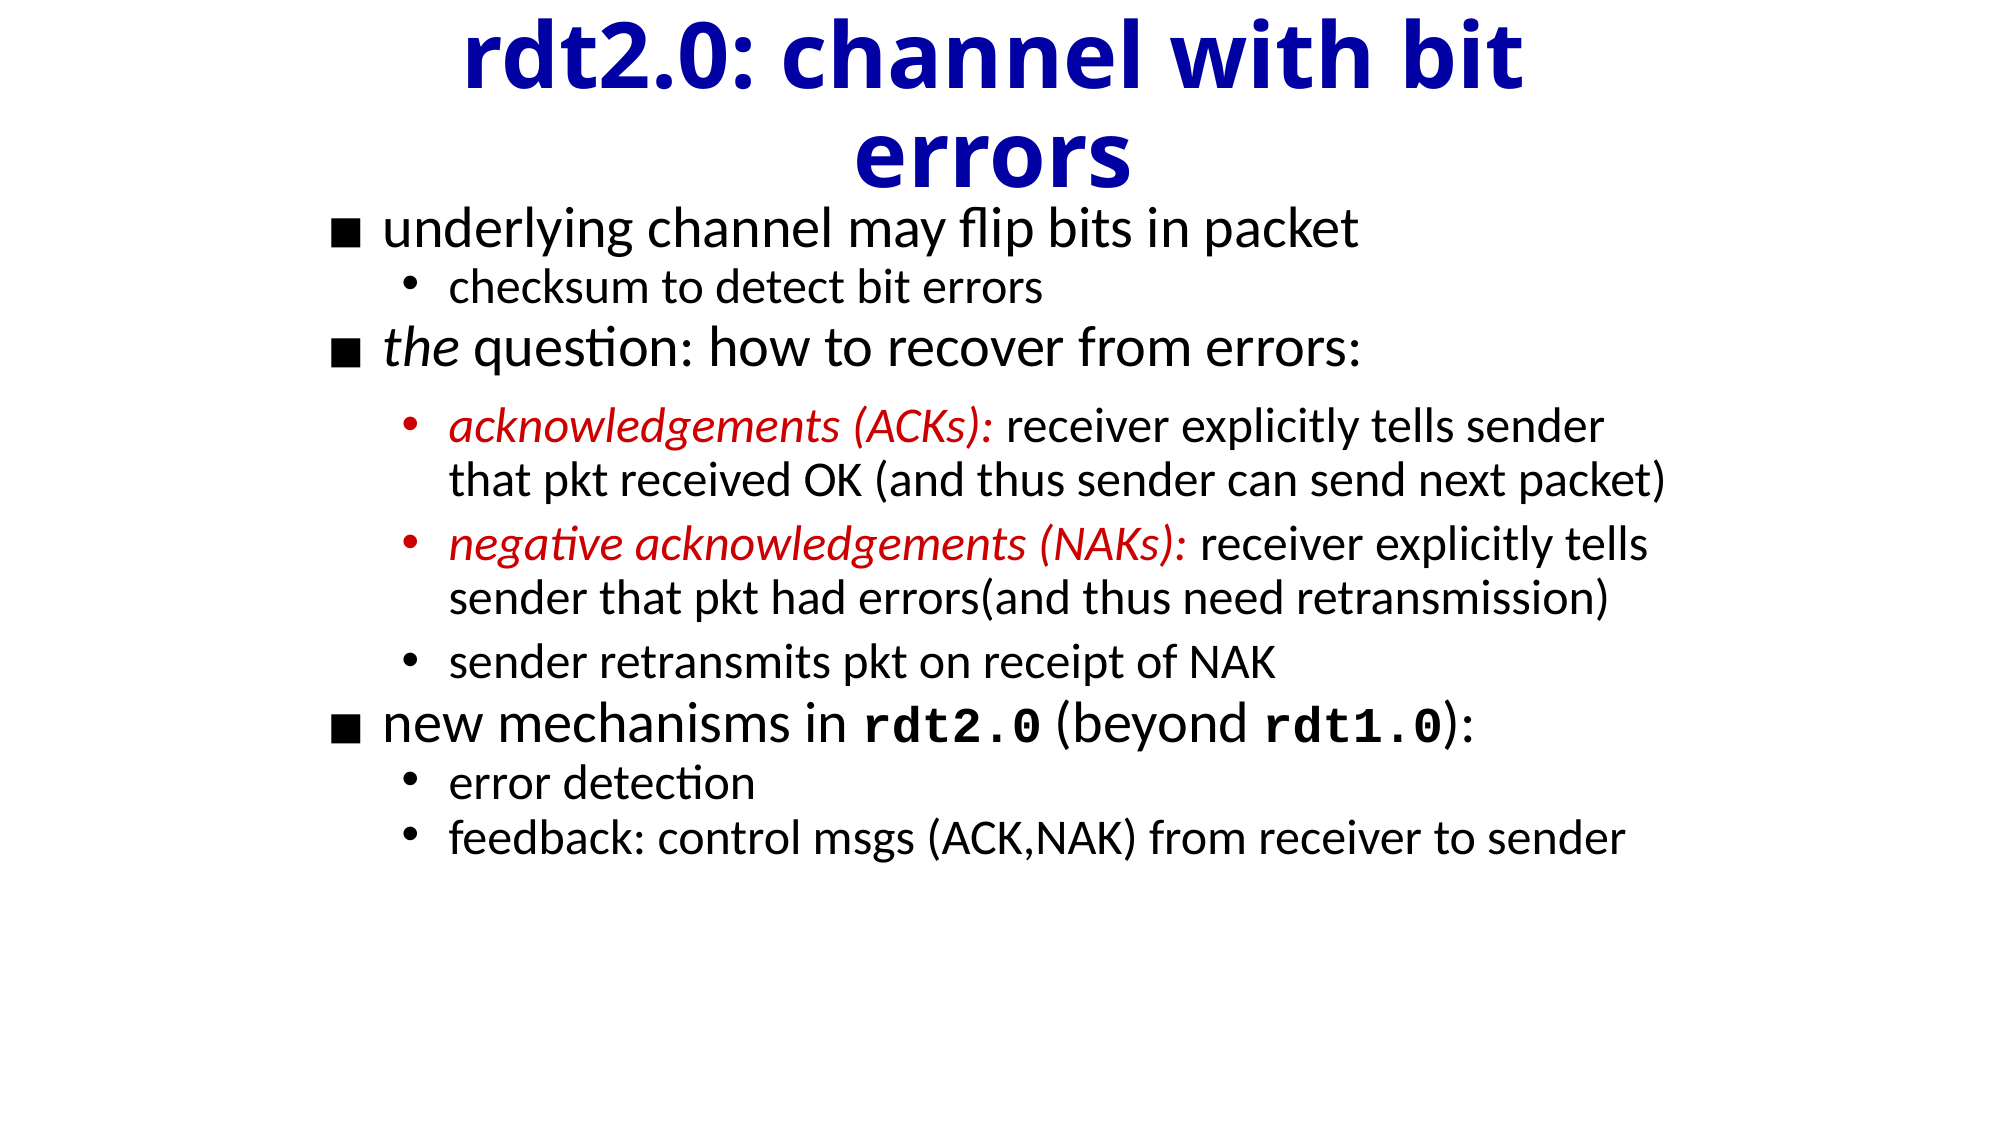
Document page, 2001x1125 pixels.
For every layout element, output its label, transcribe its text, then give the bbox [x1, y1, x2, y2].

list underlying channel may flip bits in packet checksum to detect bit errors the question: how to recover from errors: acknowledgements (ACKs): receiver explicitly tells sender that pkt received OK (and thus sender can send next packet) negative acknowledgements (NAKs): receiver explicitly tells sender that pkt had errors(and thus need retransmission) sender retransmits pkt on receipt of NAK new mechanisms in rdt2.0 (beyond rdt1.0): error detection feedback: control msgs (ACK,NAK) from receiver to sender [311, 197, 1689, 928]
title rdt2.0: channel with bit errors [337, 26, 1650, 191]
